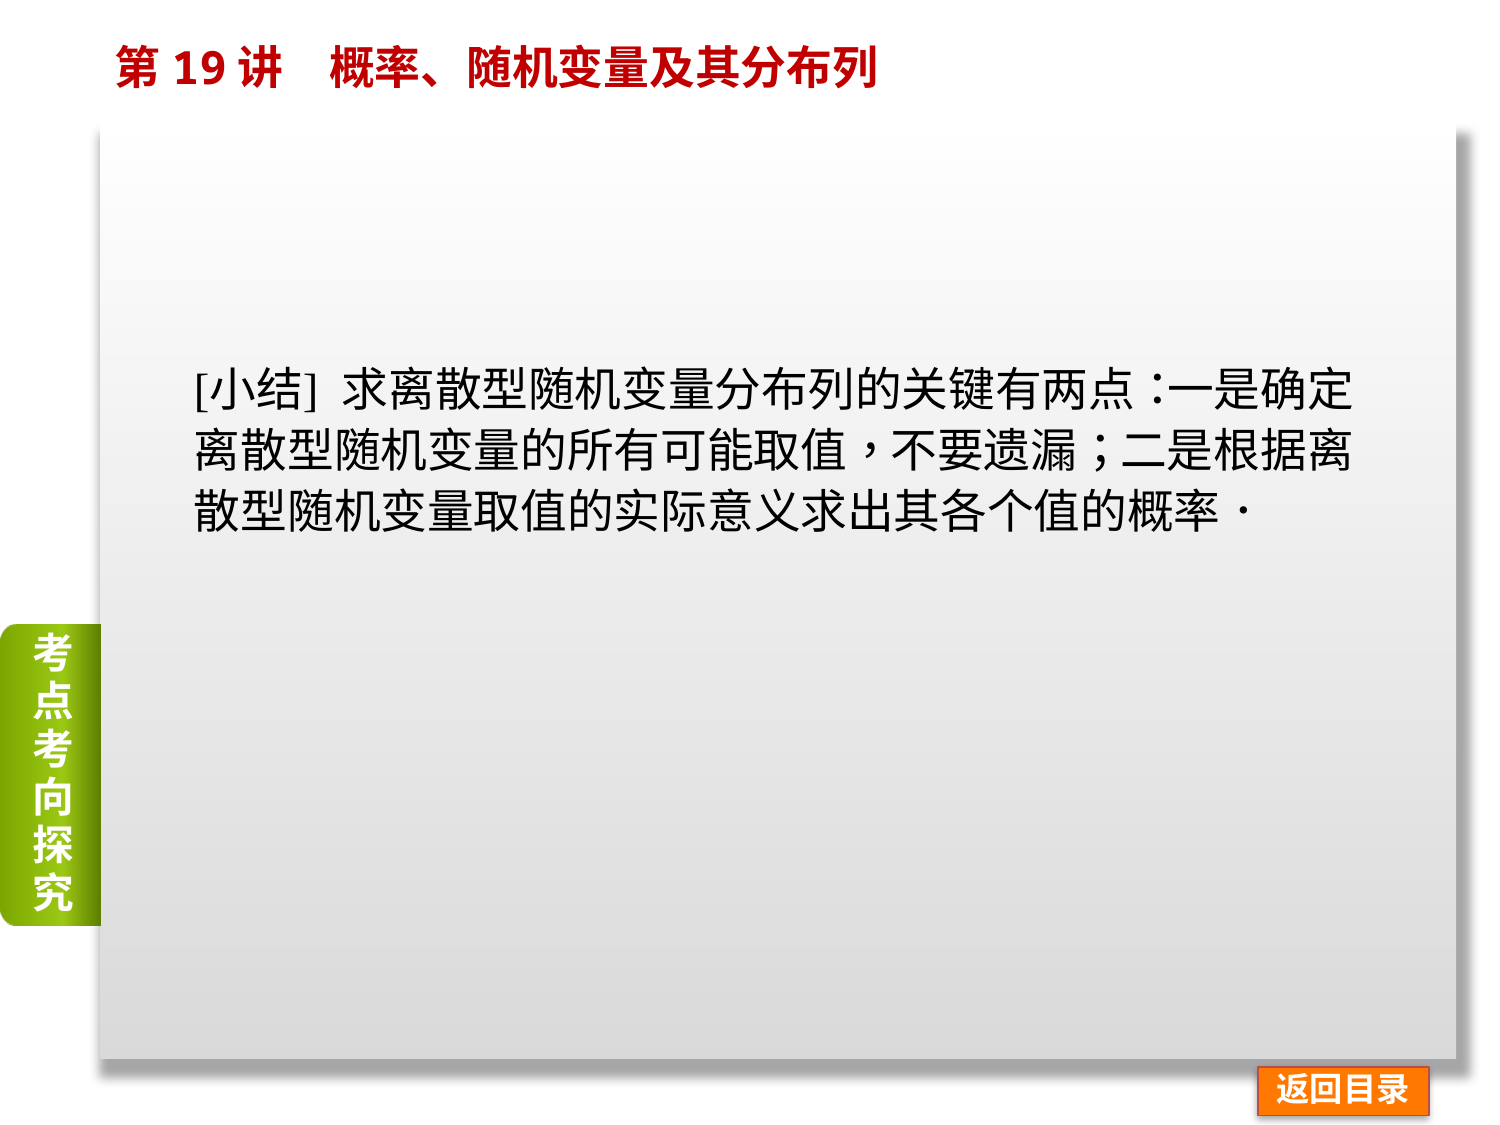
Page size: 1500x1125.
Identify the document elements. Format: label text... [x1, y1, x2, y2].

picture [0, 623, 101, 927]
text_box 返回目录 [1257, 1066, 1430, 1116]
text_box 第19讲 概率、随机变量及其分布列 [100, 27, 1199, 106]
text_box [193, 359, 1355, 999]
